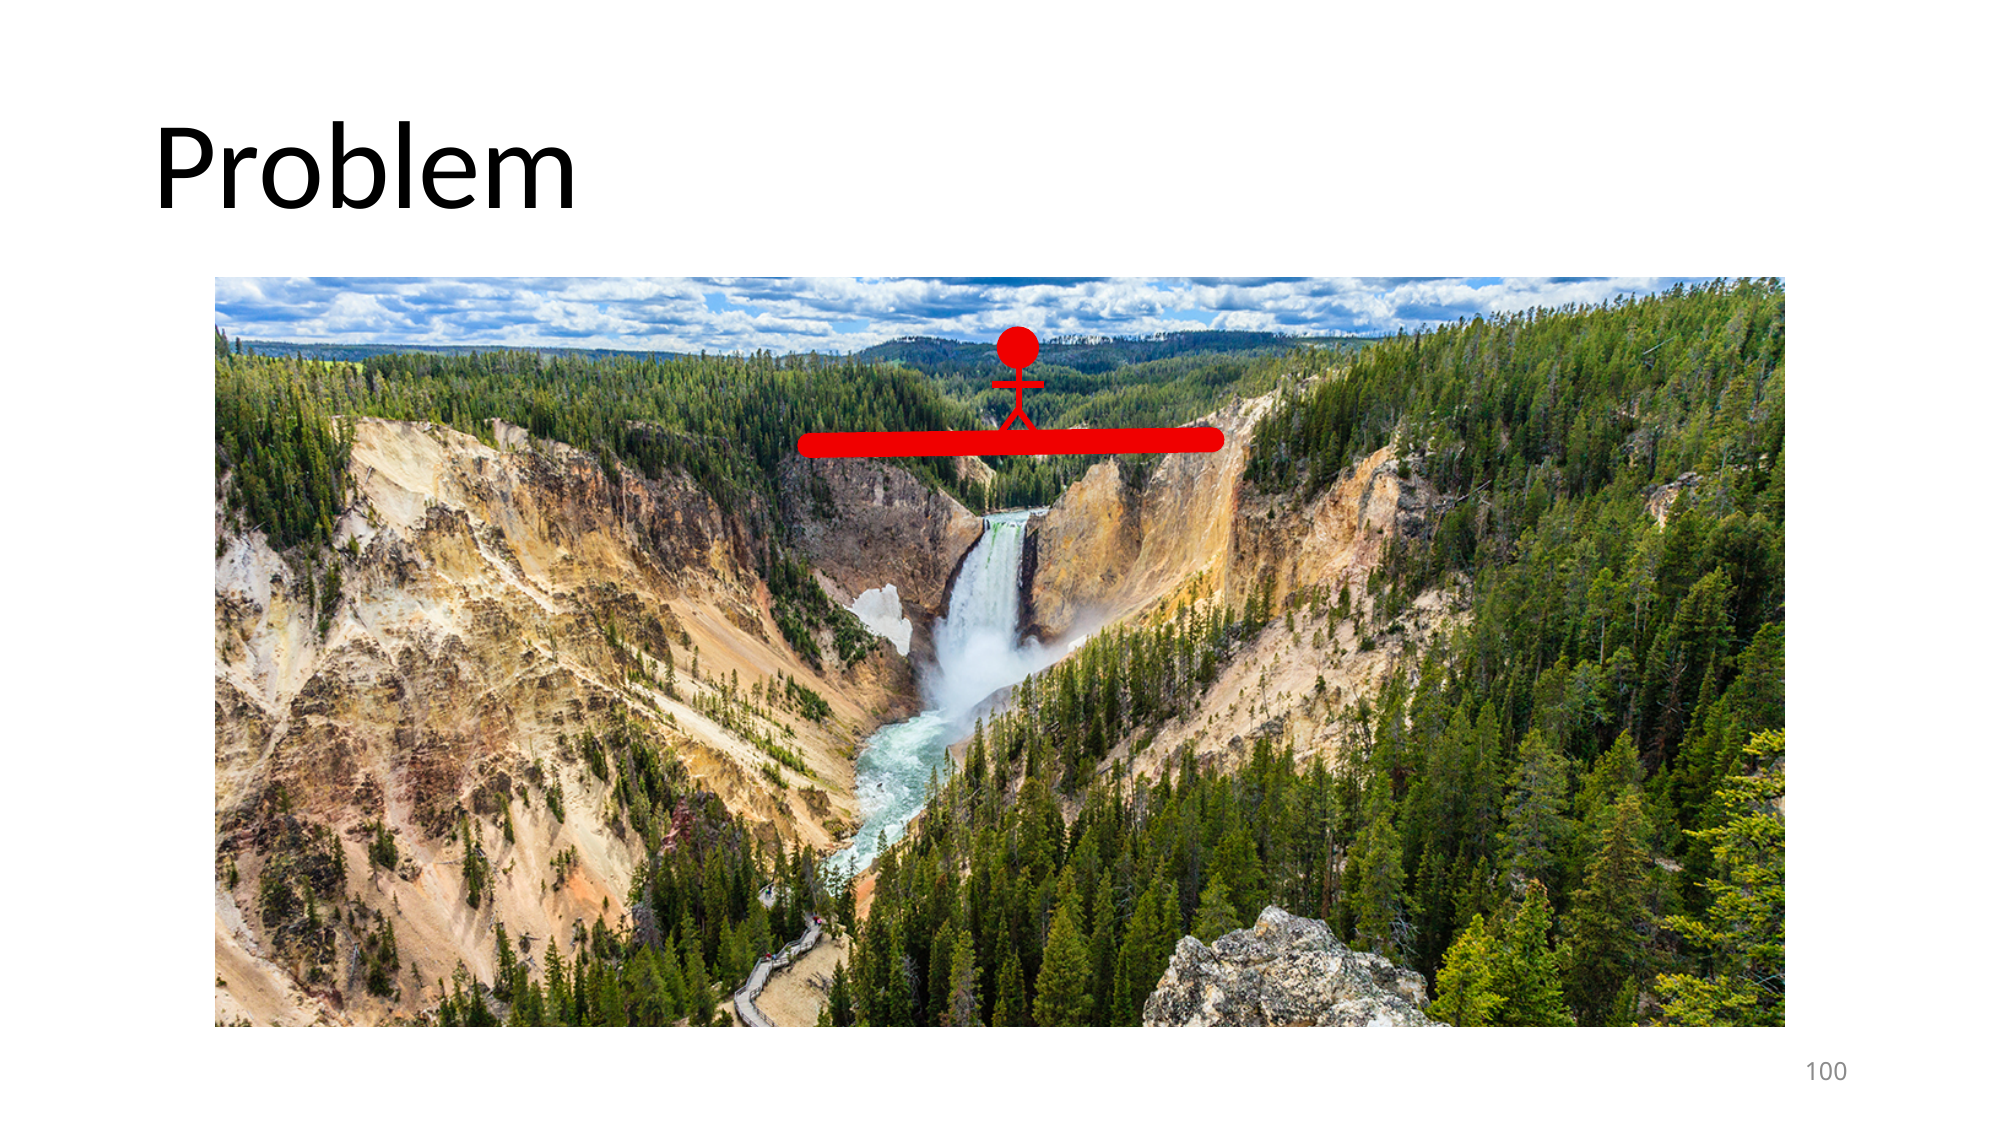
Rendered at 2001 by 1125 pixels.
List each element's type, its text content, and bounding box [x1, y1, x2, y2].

title Problem [137, 59, 1863, 278]
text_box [809, 329, 1213, 446]
picture [214, 277, 1785, 1027]
slide_number 100 [1412, 1042, 1863, 1103]
